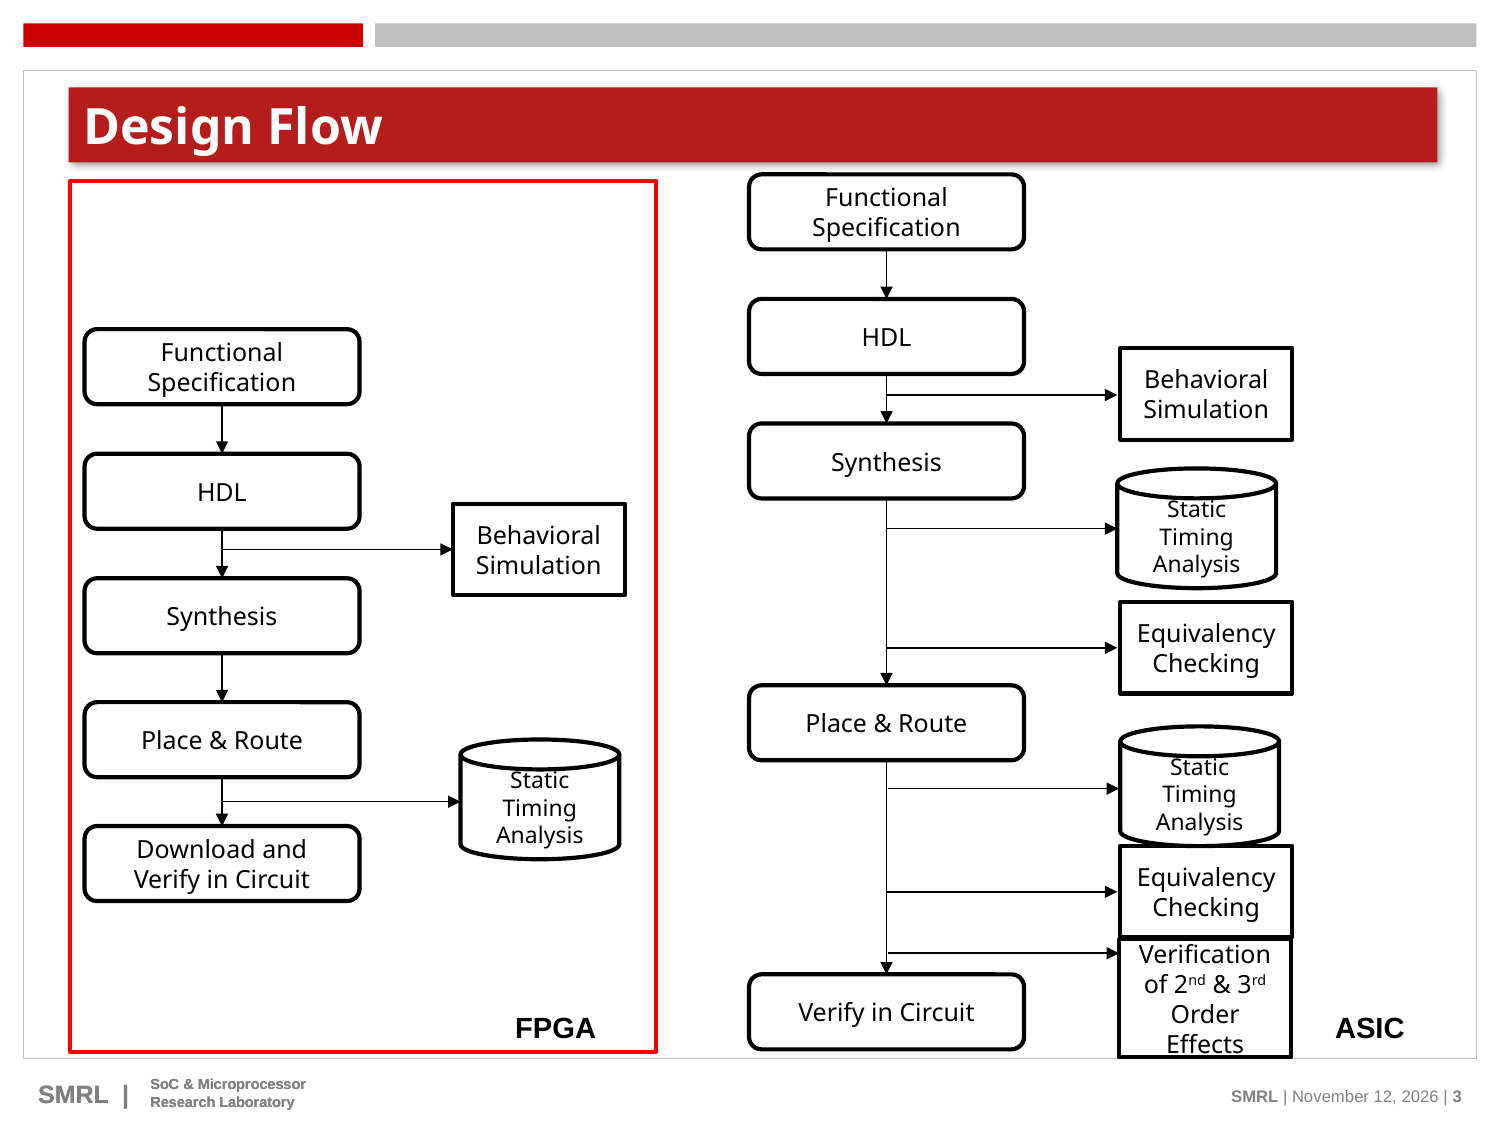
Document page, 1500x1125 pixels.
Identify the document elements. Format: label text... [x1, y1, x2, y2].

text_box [748, 174, 1293, 1058]
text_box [84, 328, 626, 902]
text_box ASIC [1314, 1001, 1425, 1052]
text_box [68, 179, 658, 1054]
title Design Flow [68, 87, 1438, 163]
